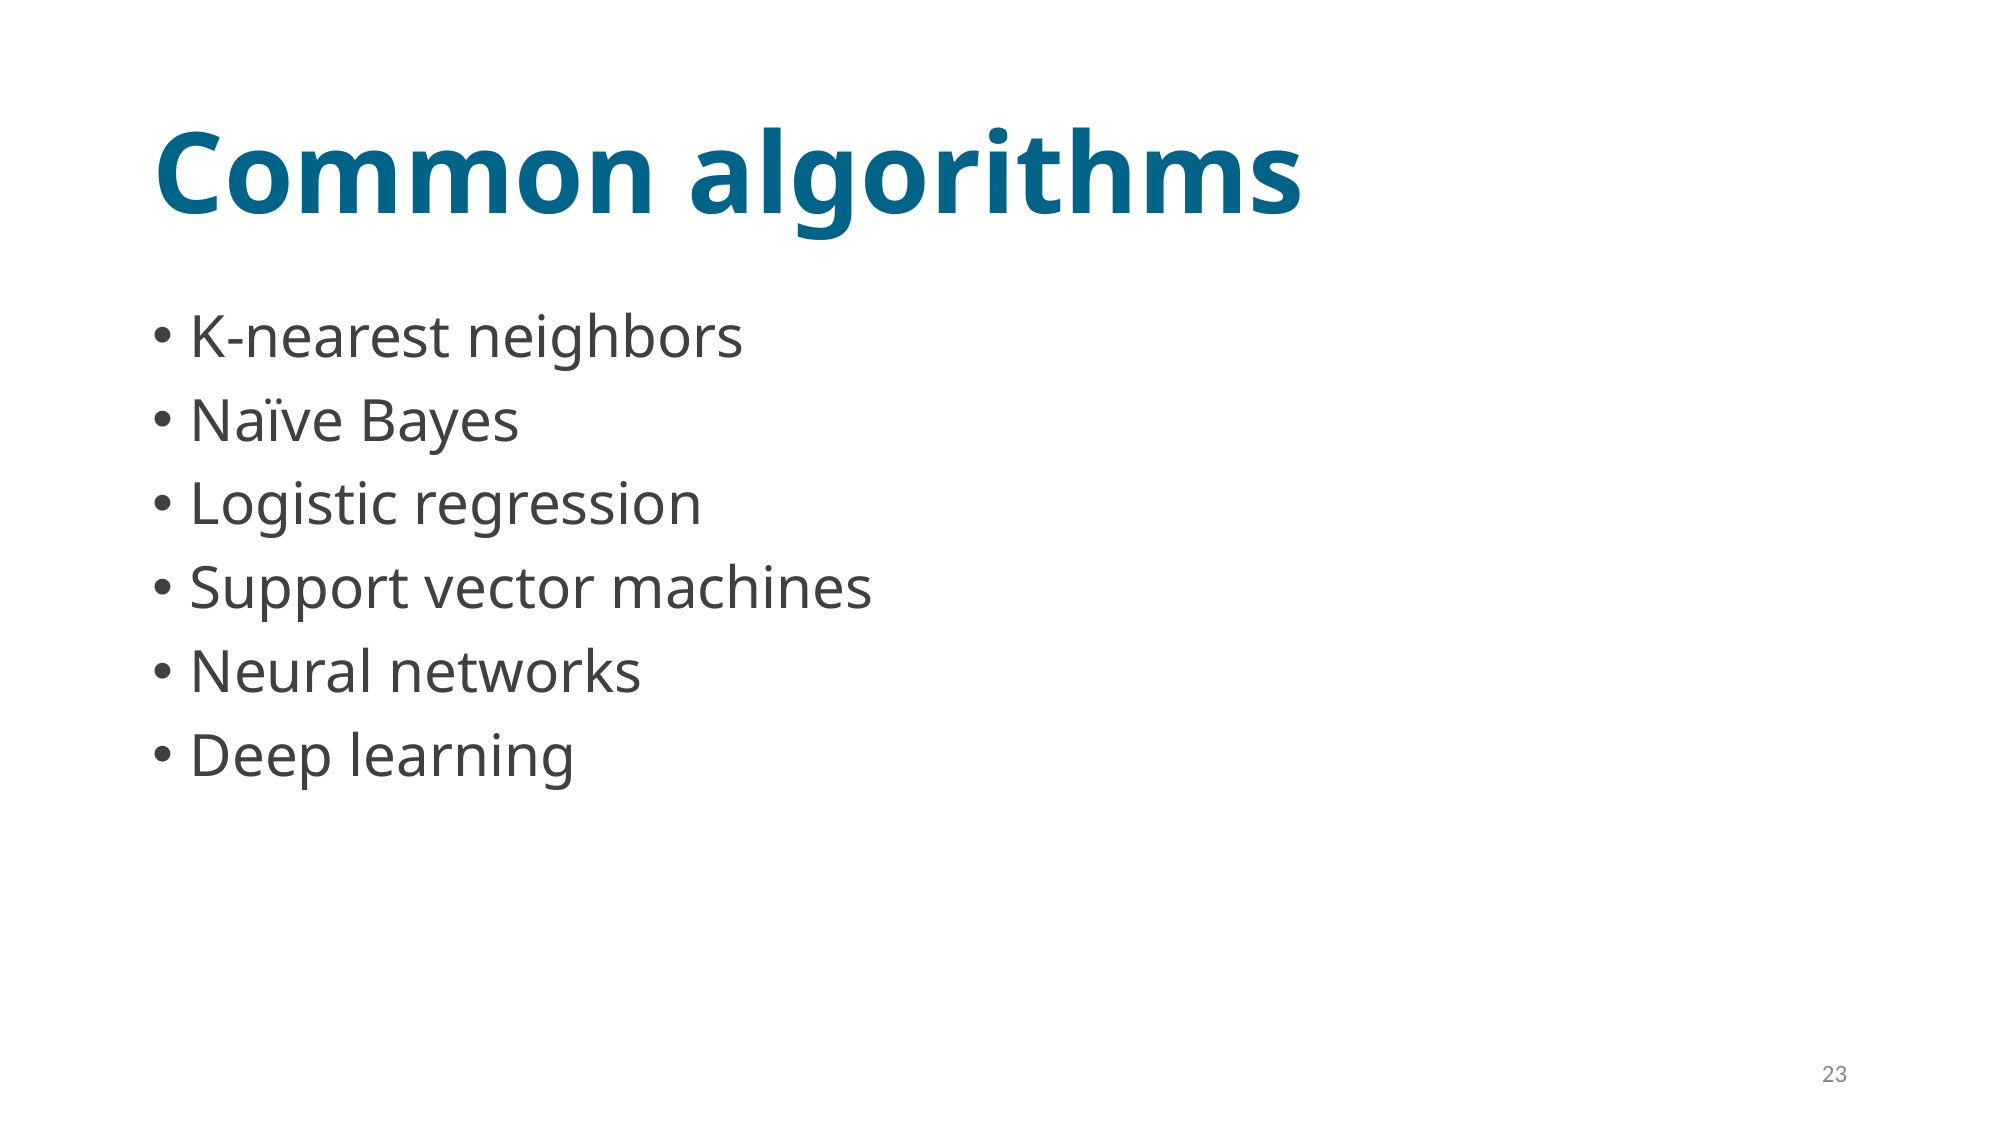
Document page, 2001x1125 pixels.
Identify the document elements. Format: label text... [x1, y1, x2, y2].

list K-nearest neighbors Naïve Bayes Logistic regression Support vector machines Neural networks Deep learning [137, 299, 1863, 1066]
title Common algorithms [137, 59, 1863, 278]
slide_number 23 [1412, 1042, 1863, 1103]
